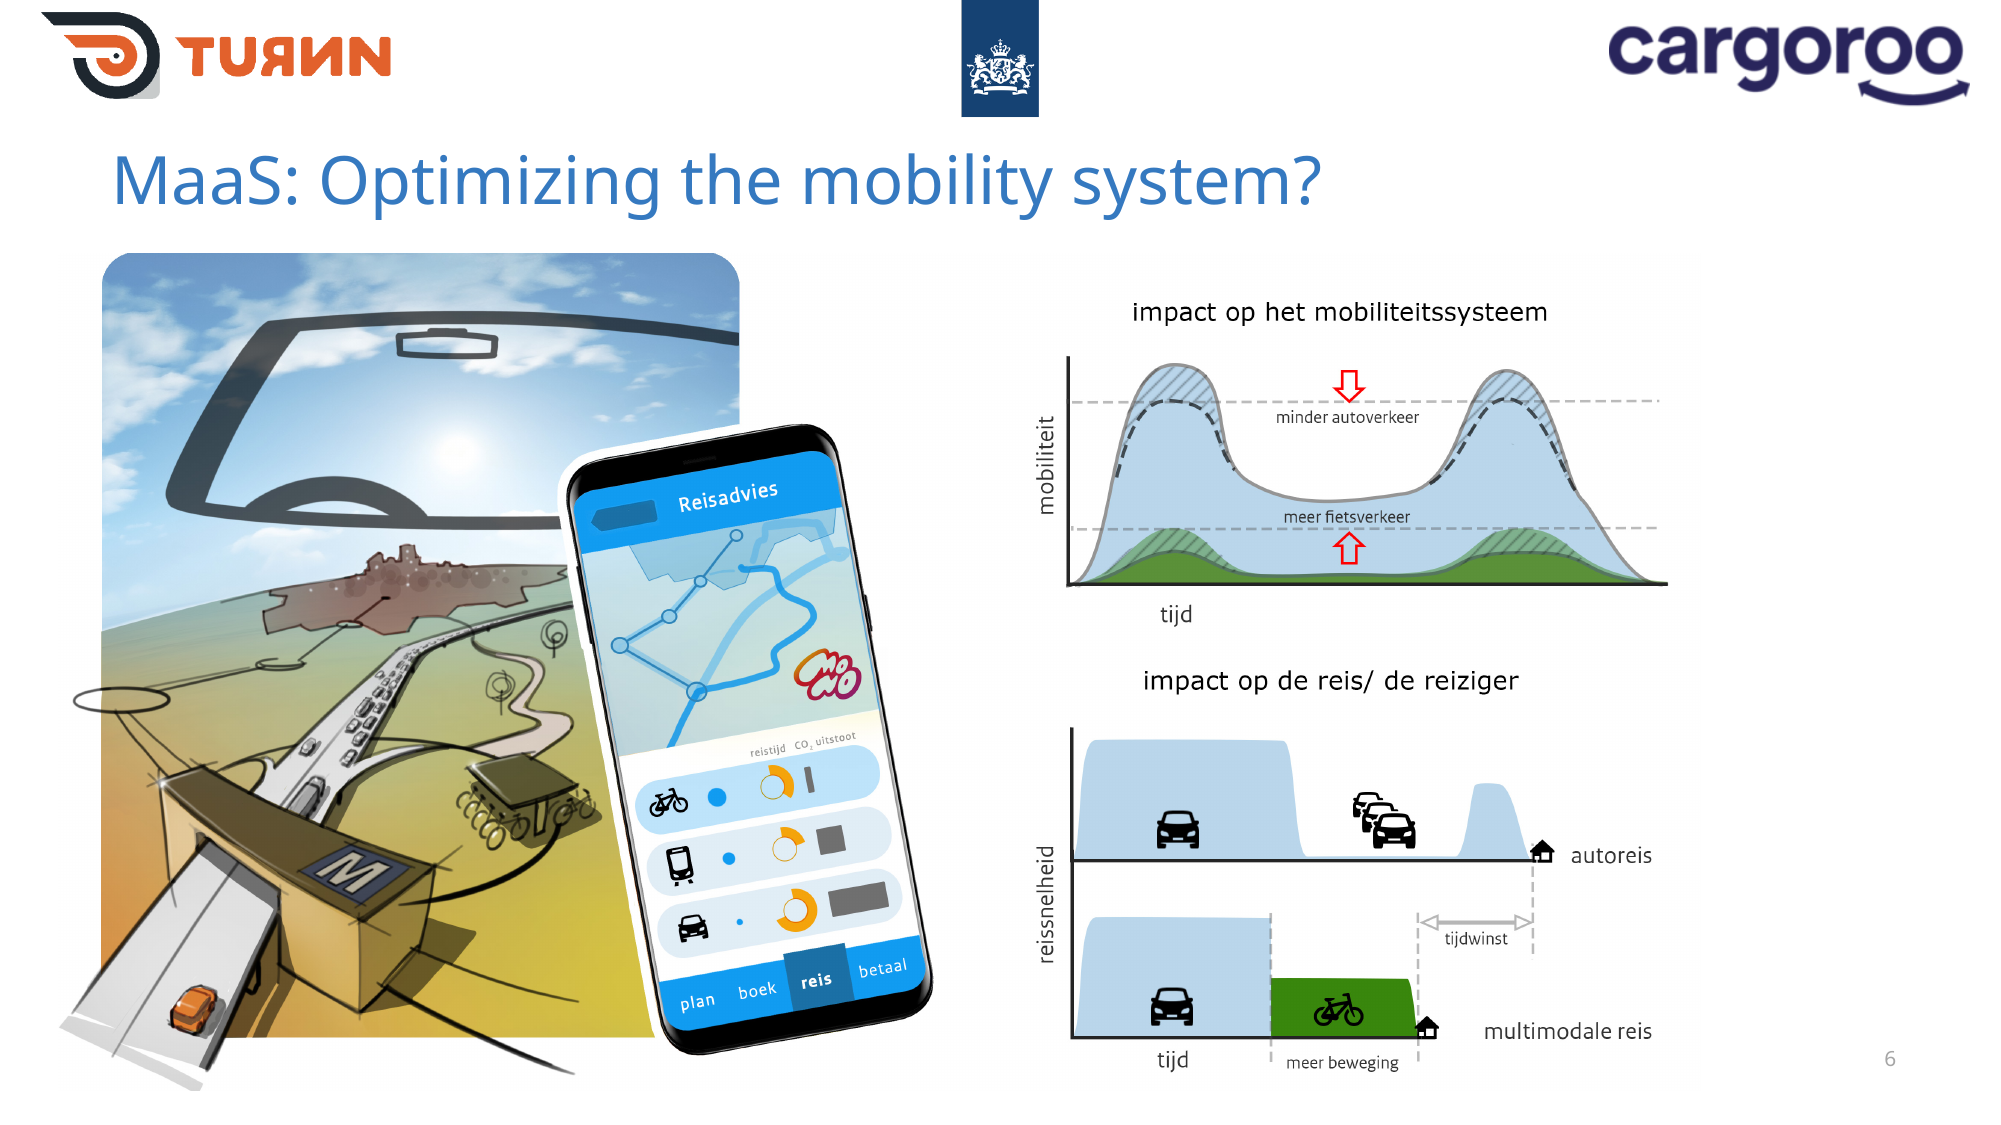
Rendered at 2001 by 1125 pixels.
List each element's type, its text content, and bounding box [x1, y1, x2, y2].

picture [58, 252, 1701, 1091]
picture [1608, 12, 1970, 122]
title MaaS: Optimizing the mobility system? [103, 70, 1897, 227]
slide_number 6 [1866, 1047, 1897, 1074]
picture [40, 12, 392, 99]
picture [924, 0, 1075, 70]
